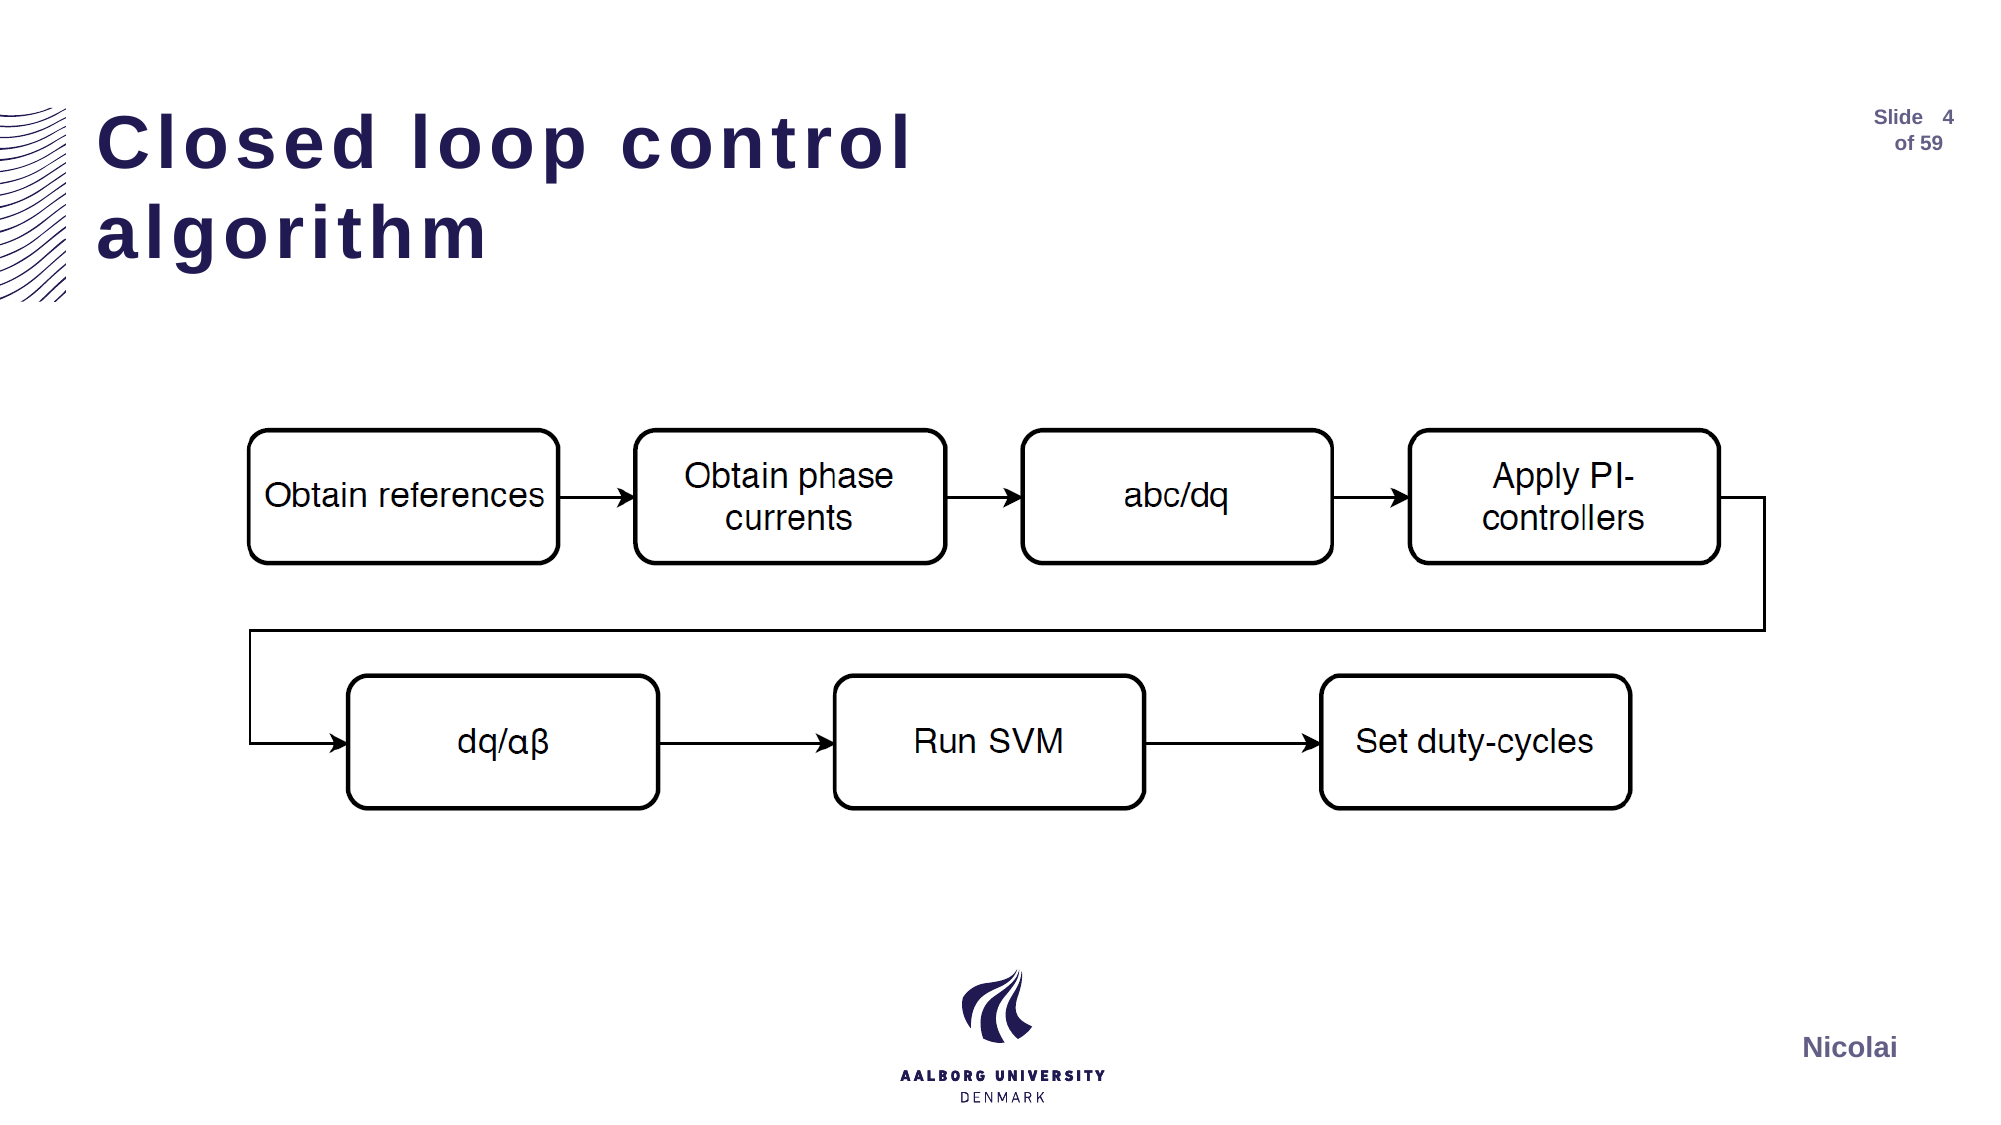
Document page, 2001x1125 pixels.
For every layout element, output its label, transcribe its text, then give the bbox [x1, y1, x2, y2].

text_box Nicolai [1765, 1027, 1899, 1065]
text_box of 59 [1864, 123, 1944, 162]
title Closed loop control algorithm [96, 62, 1105, 329]
picture [208, 401, 1792, 837]
slide_number 4 [1924, 97, 1954, 135]
text_box Slide [1859, 97, 1924, 135]
